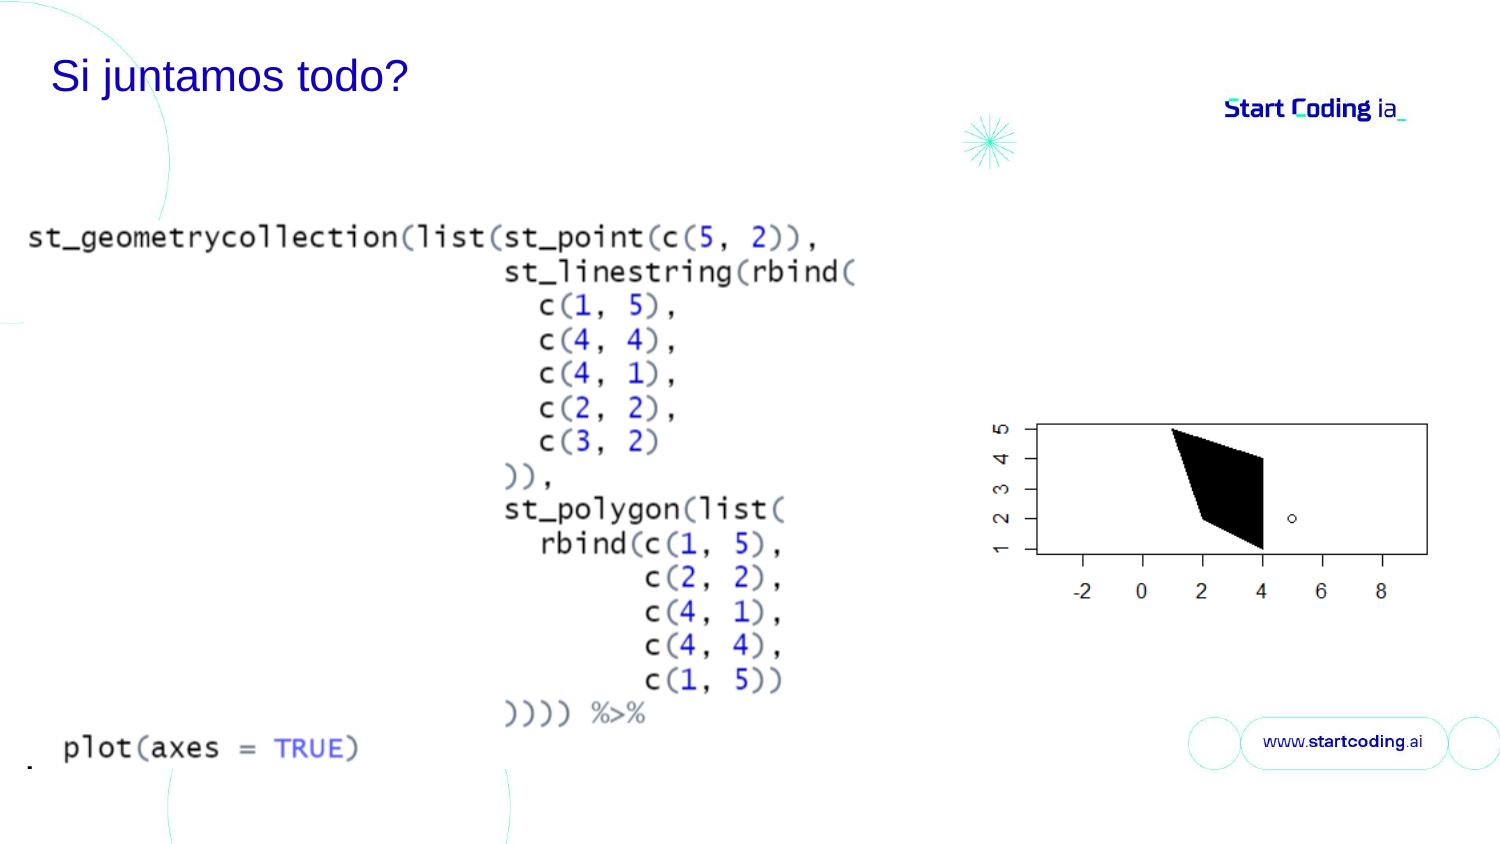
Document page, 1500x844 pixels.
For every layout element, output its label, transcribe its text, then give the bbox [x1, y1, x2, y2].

title Si juntamos todo? [35, 31, 1267, 116]
picture [0, 0, 1500, 844]
